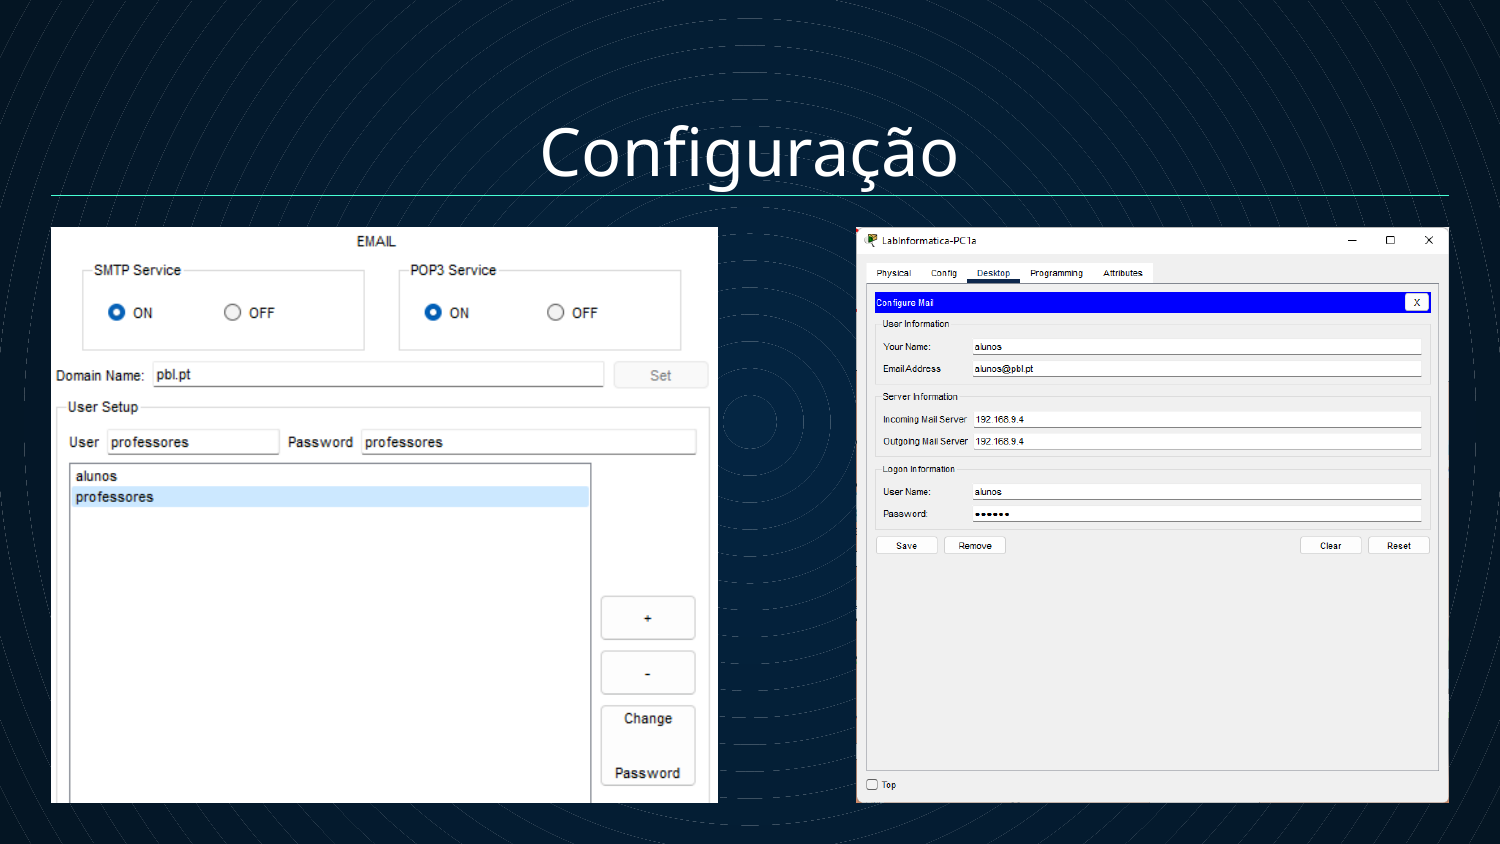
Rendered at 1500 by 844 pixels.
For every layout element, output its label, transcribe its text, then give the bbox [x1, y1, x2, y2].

picture [856, 227, 1450, 803]
title Configuração [51, 201, 1449, 206]
picture [50, 227, 718, 803]
title Configuração [51, 105, 1449, 195]
